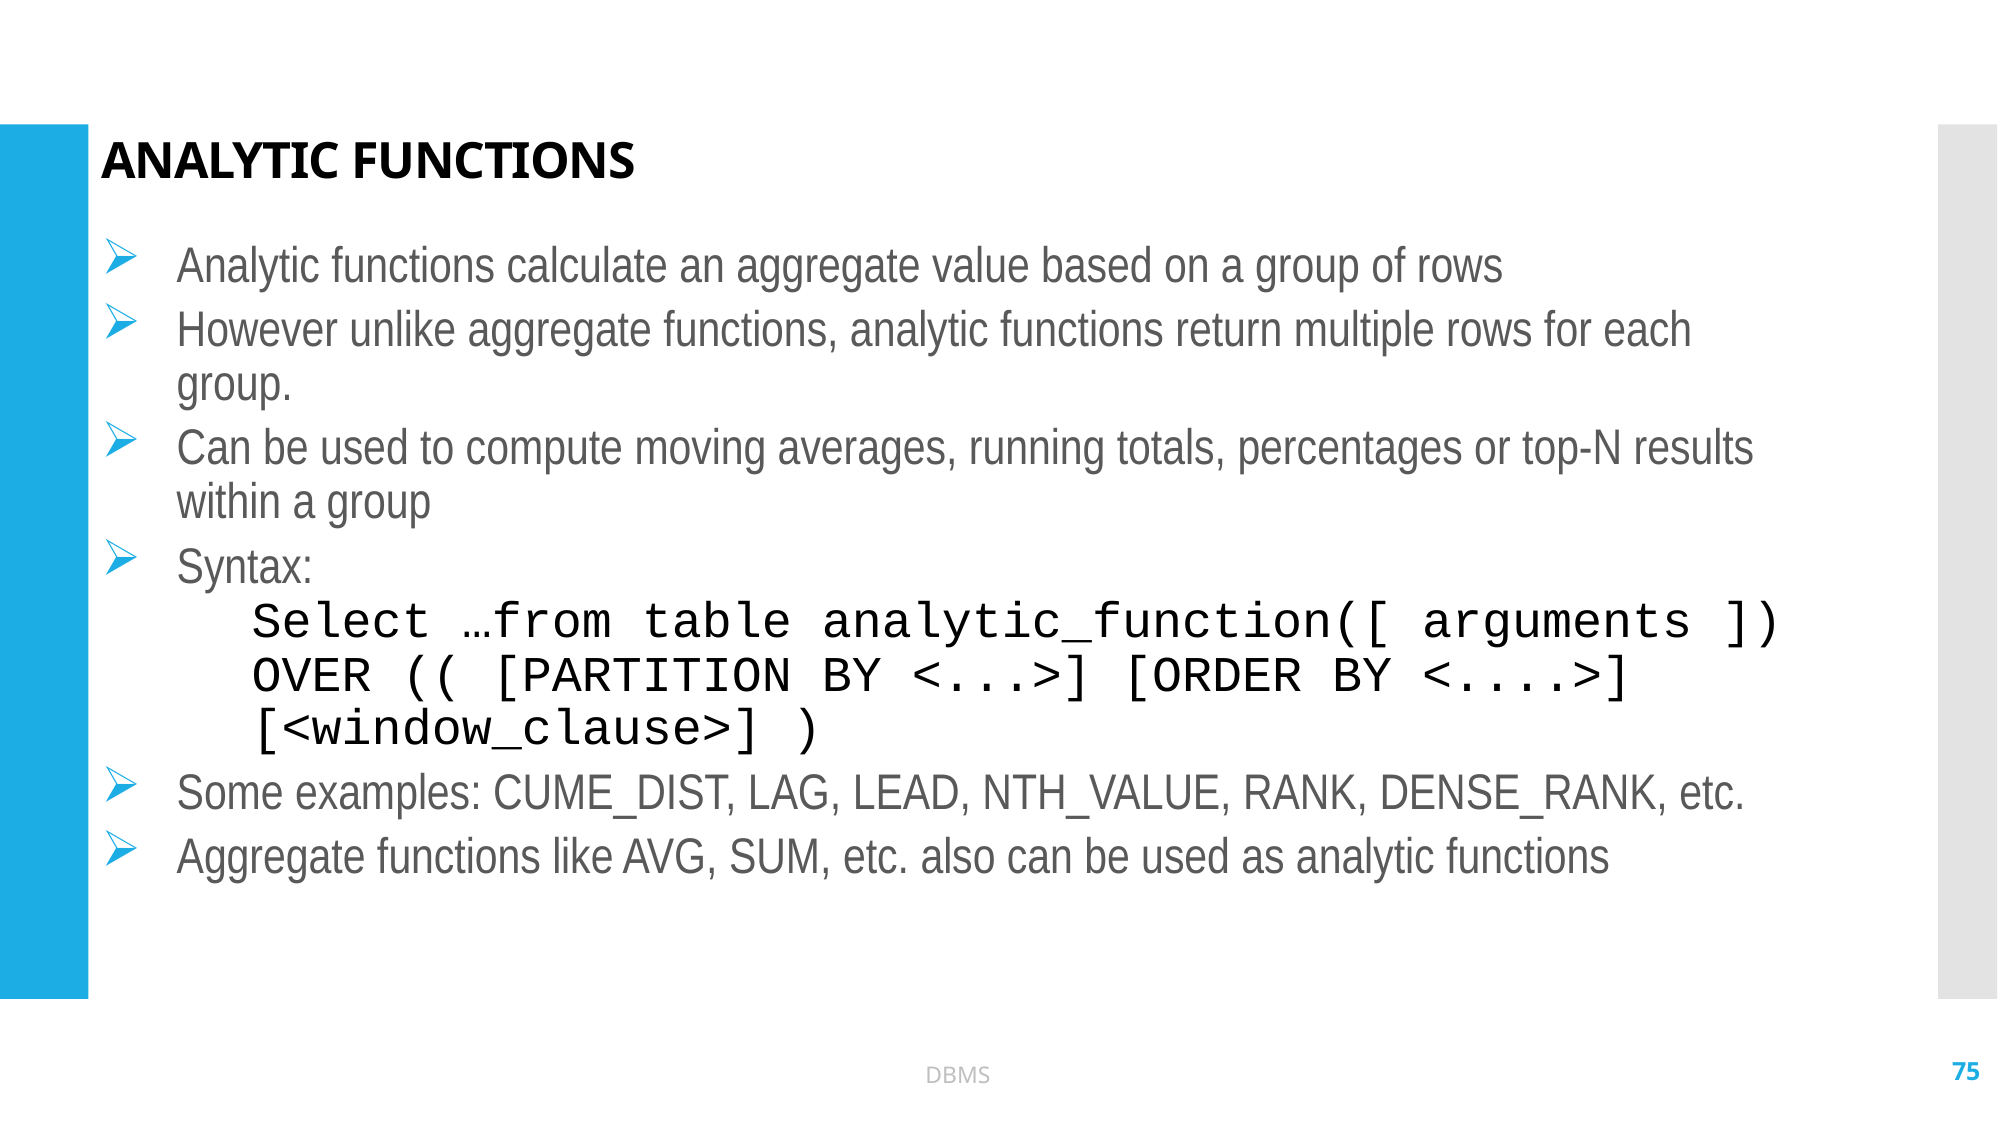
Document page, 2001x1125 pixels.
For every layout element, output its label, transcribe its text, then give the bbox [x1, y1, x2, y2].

list Analytic functions calculate an aggregate value based on a group of rows However unlike aggregate functions, analytic functions return multiple rows for each group. Can be used to compute moving averages, running totals, percentages or top-N results within a group Syntax: Select …from table analytic_function([ arguments ]) OVER (( [PARTITION BY <...>] [ORDER BY <....>] [<window_clause>] ) Some examples: CUME_DIST, LAG, LEAD, NTH_VALUE, RANK, DENSE_RANK, etc. Aggregate functions like AVG, SUM, etc. also can be used as analytic functions [86, 231, 1830, 1036]
title ANALYTIC FUNCTIONS [86, 128, 1653, 189]
footer DBMS [473, 1046, 1443, 1107]
slide_number 75 [1744, 1042, 1996, 1103]
